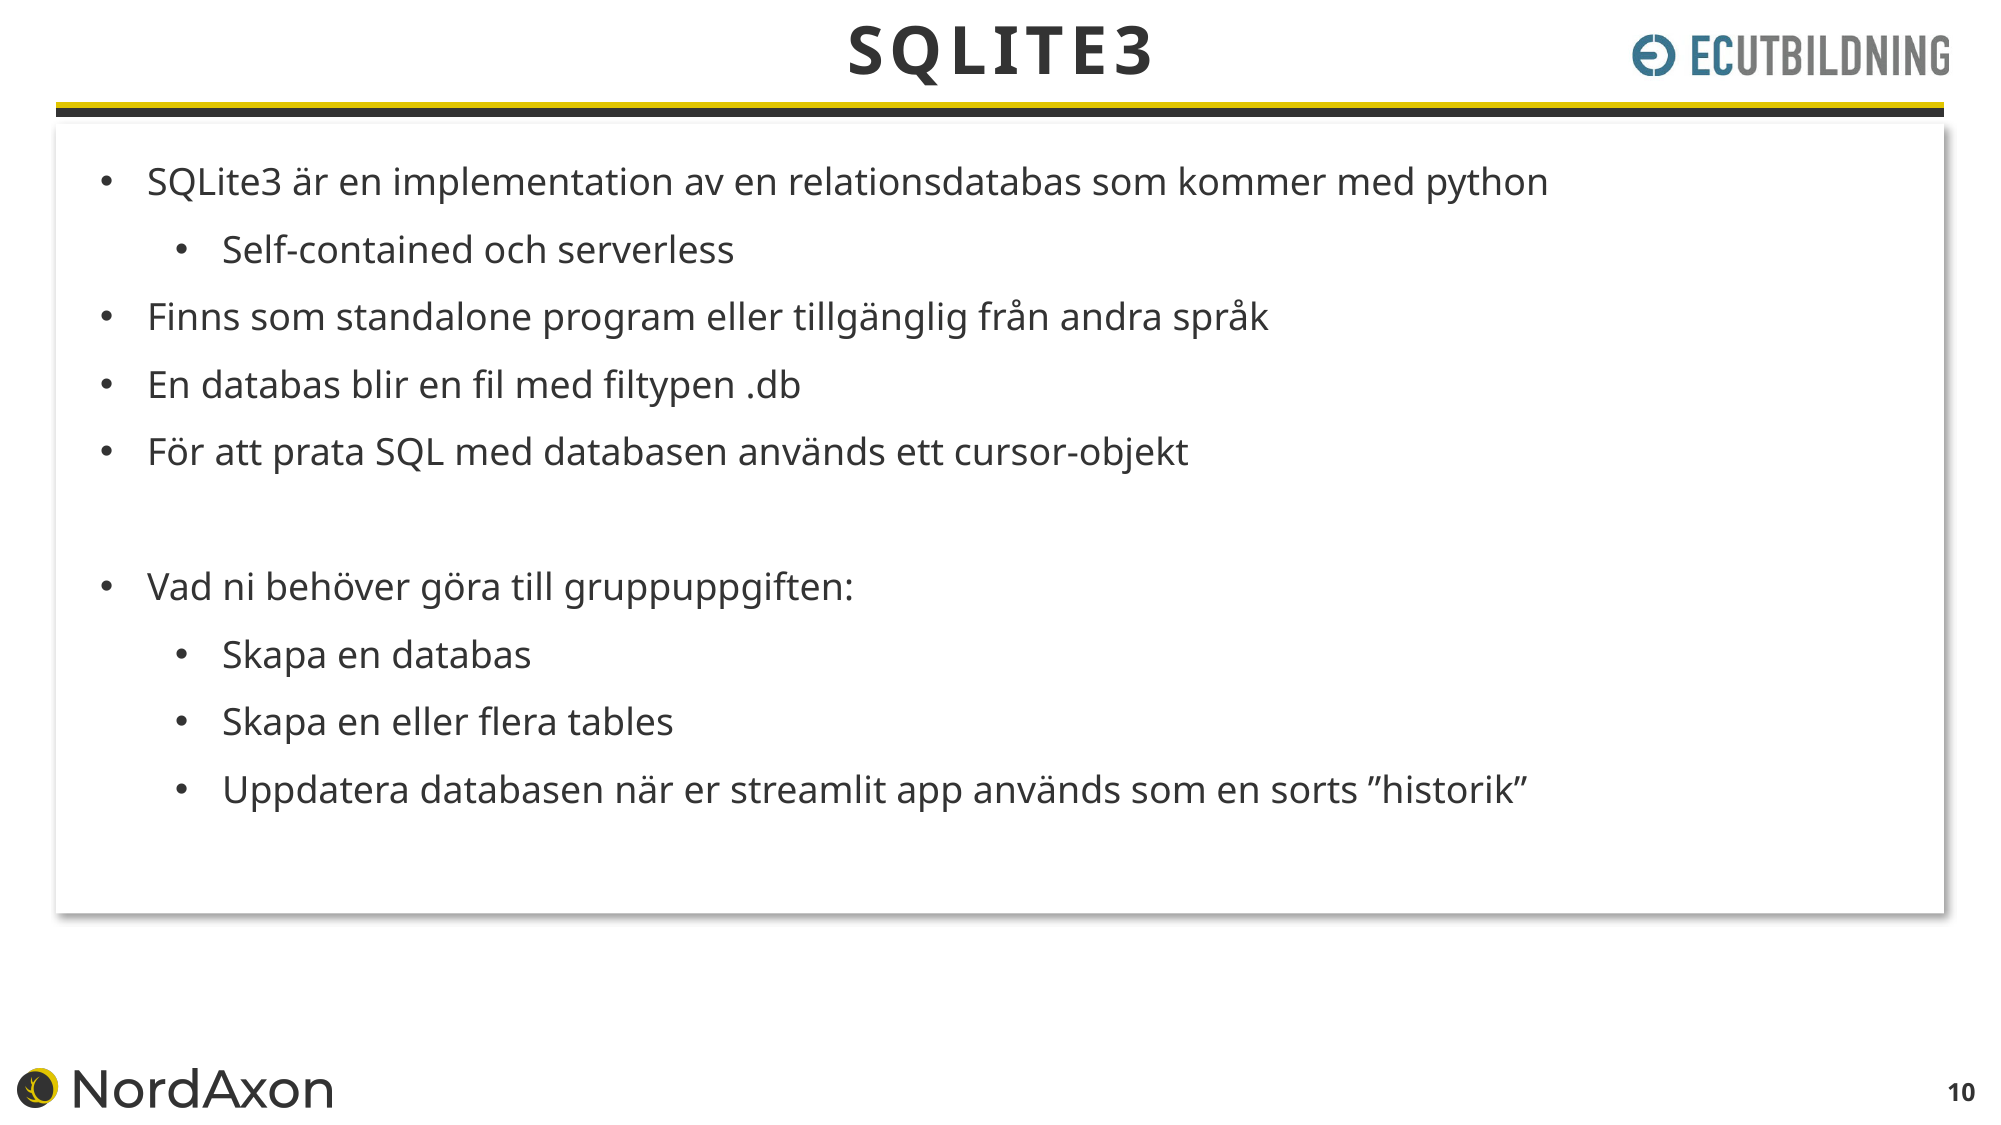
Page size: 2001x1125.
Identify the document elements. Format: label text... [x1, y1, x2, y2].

picture [1624, 20, 1962, 86]
list SQLITE3 [0, 0, 2000, 107]
slide_number 10 [1922, 1063, 2000, 1123]
text_box SQLite3 är en implementation av en relationsdatabas som kommer med python Self-contained och serverless Finns som standalone program eller tillgänglig från andra språk En databas blir en fil med filtypen .db För att prata SQL med databasen används ett cursor-objekt Vad ni behöver göra till gruppuppgiften: Skapa en databas Skapa en eller flera tables Uppdatera databasen när er streamlit app används som en sorts ”historik” [55, 123, 1944, 914]
picture [17, 1068, 332, 1108]
